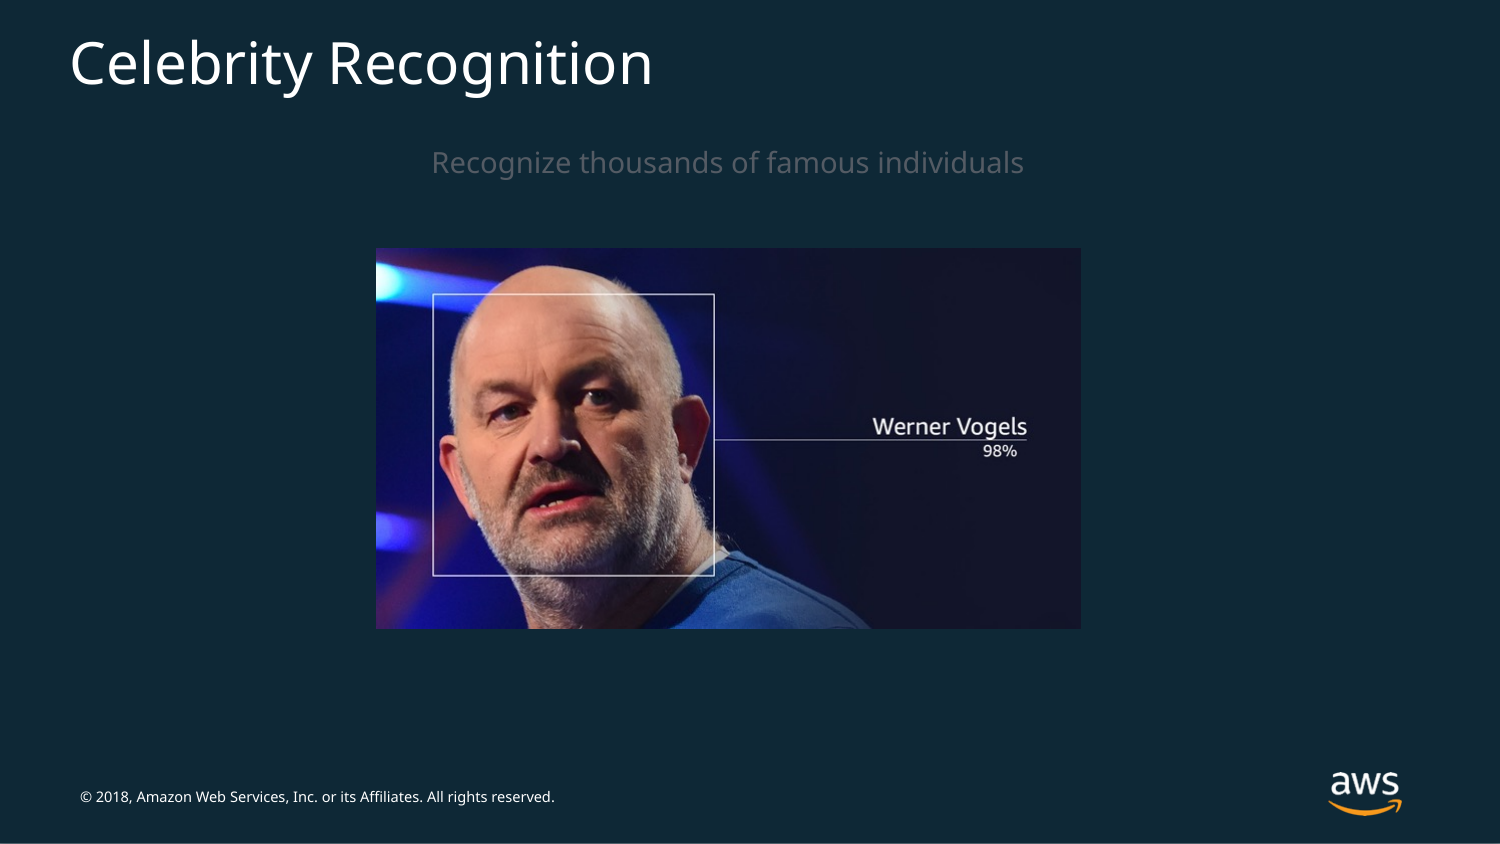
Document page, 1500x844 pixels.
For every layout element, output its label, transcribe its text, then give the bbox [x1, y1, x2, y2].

text_box Recognize thousands of famous individuals [416, 136, 1040, 187]
picture [375, 248, 1081, 629]
text_box Celebrity Recognition [55, 18, 1402, 109]
picture [1328, 772, 1402, 816]
